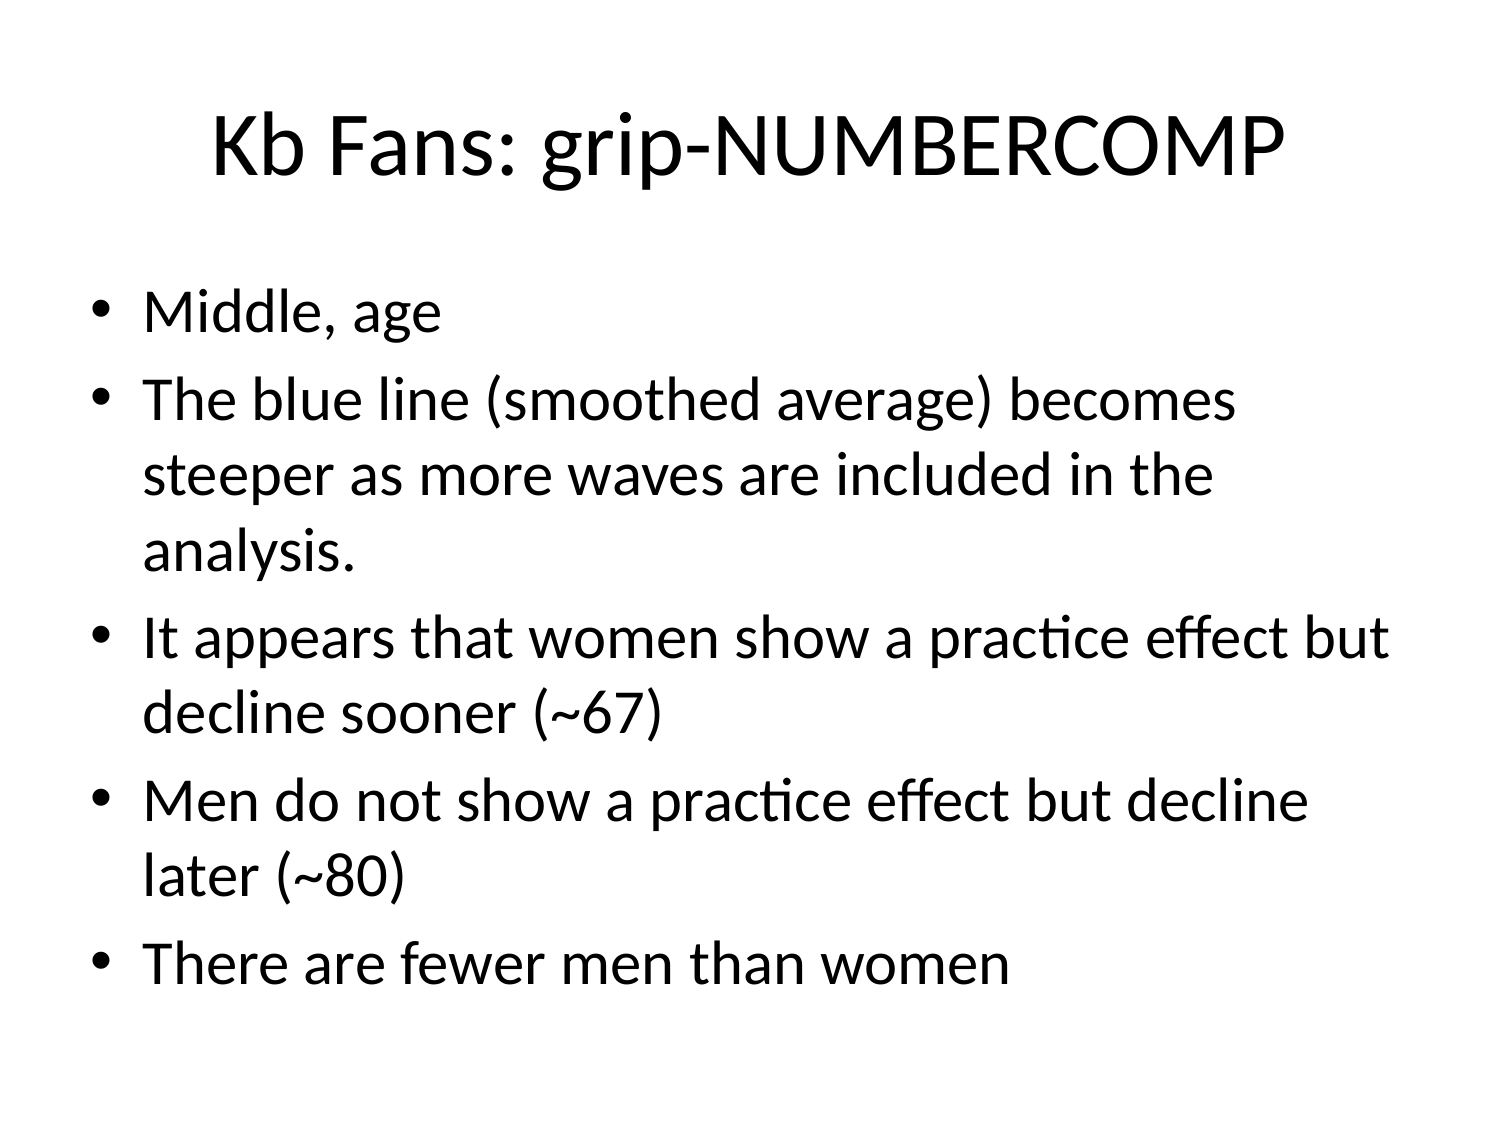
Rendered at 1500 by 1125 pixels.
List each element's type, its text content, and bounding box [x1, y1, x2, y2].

list Middle, age The blue line (smoothed average) becomes steeper as more waves are included in the analysis. It appears that women show a practice effect but decline sooner (~67) Men do not show a practice effect but decline later (~80) There are fewer men than women [75, 262, 1425, 1005]
title Kb Fans: grip-NUMBERCOMP [75, 45, 1425, 233]
